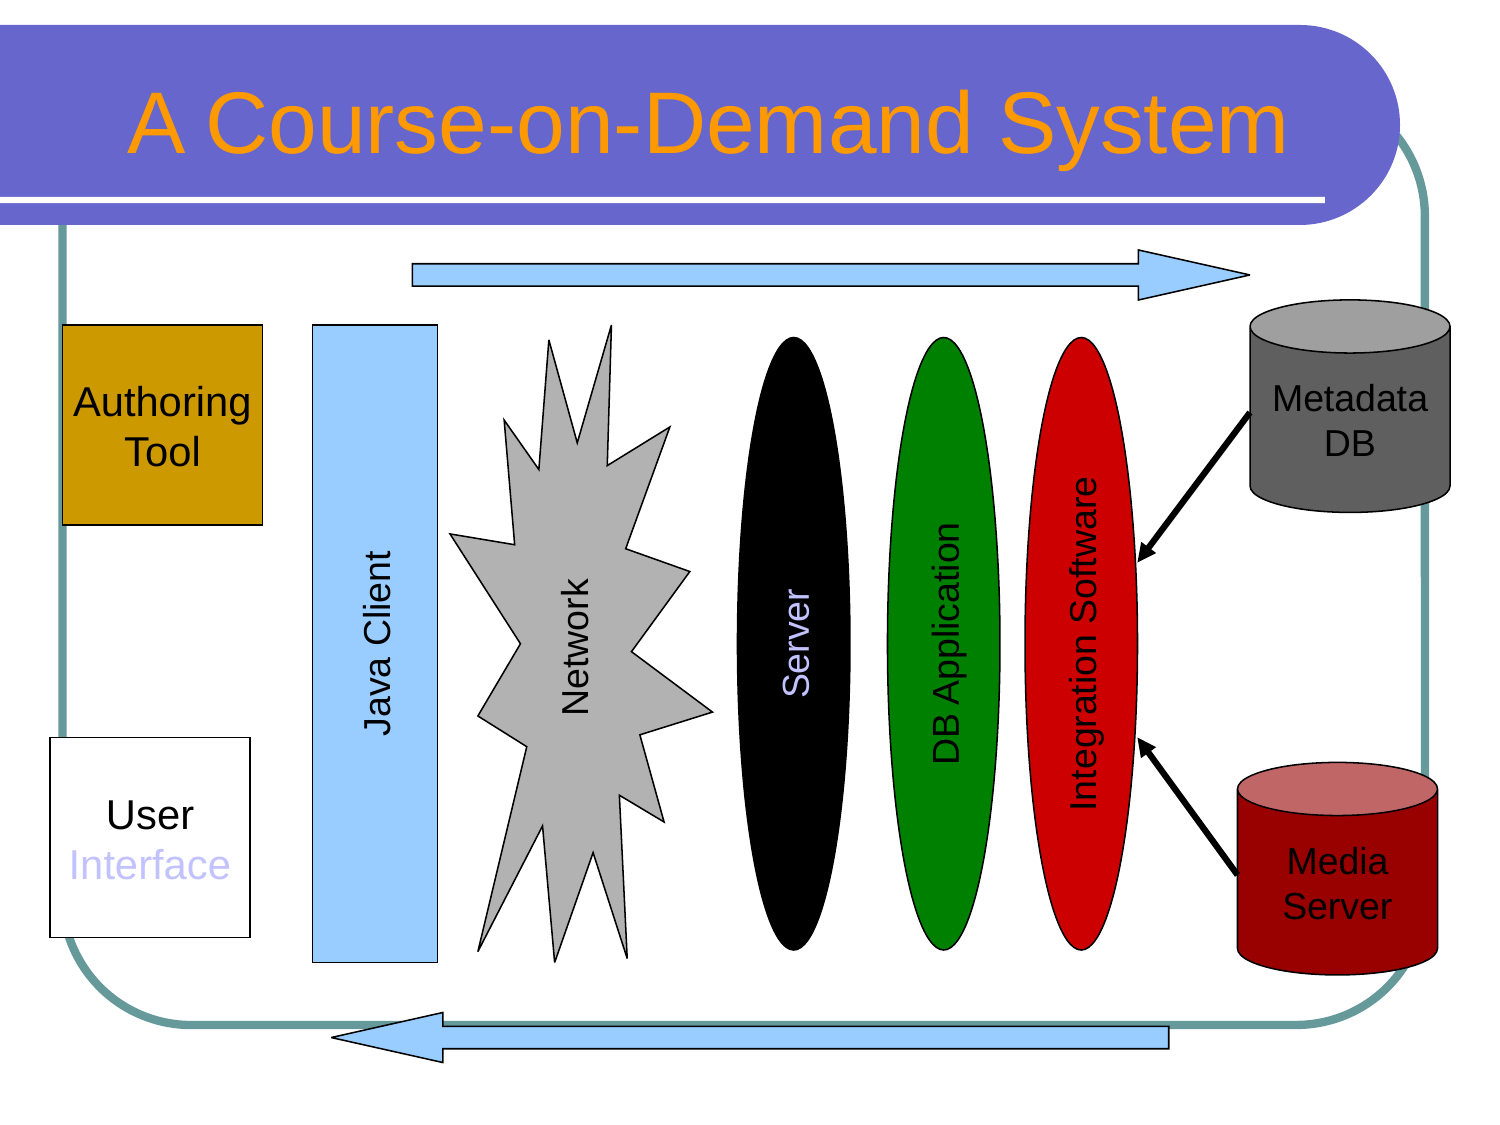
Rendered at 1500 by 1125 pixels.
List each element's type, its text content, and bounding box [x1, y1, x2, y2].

text_box [331, 1012, 1169, 1063]
text_box Metadata DB [1250, 299, 1451, 513]
text_box [1137, 412, 1251, 563]
title A Course-on-Demand System [112, 24, 1388, 213]
text_box DB Application [887, 337, 1000, 951]
text_box Authoring Tool [62, 324, 263, 525]
text_box Media Server [1237, 762, 1438, 975]
text_box User Interface [50, 737, 250, 938]
text_box [412, 249, 1250, 300]
text_box Integration Software [1025, 337, 1138, 951]
text_box Network [450, 324, 713, 963]
text_box Java Client [312, 325, 438, 963]
text_box [1137, 737, 1238, 876]
text_box Server [737, 337, 850, 951]
